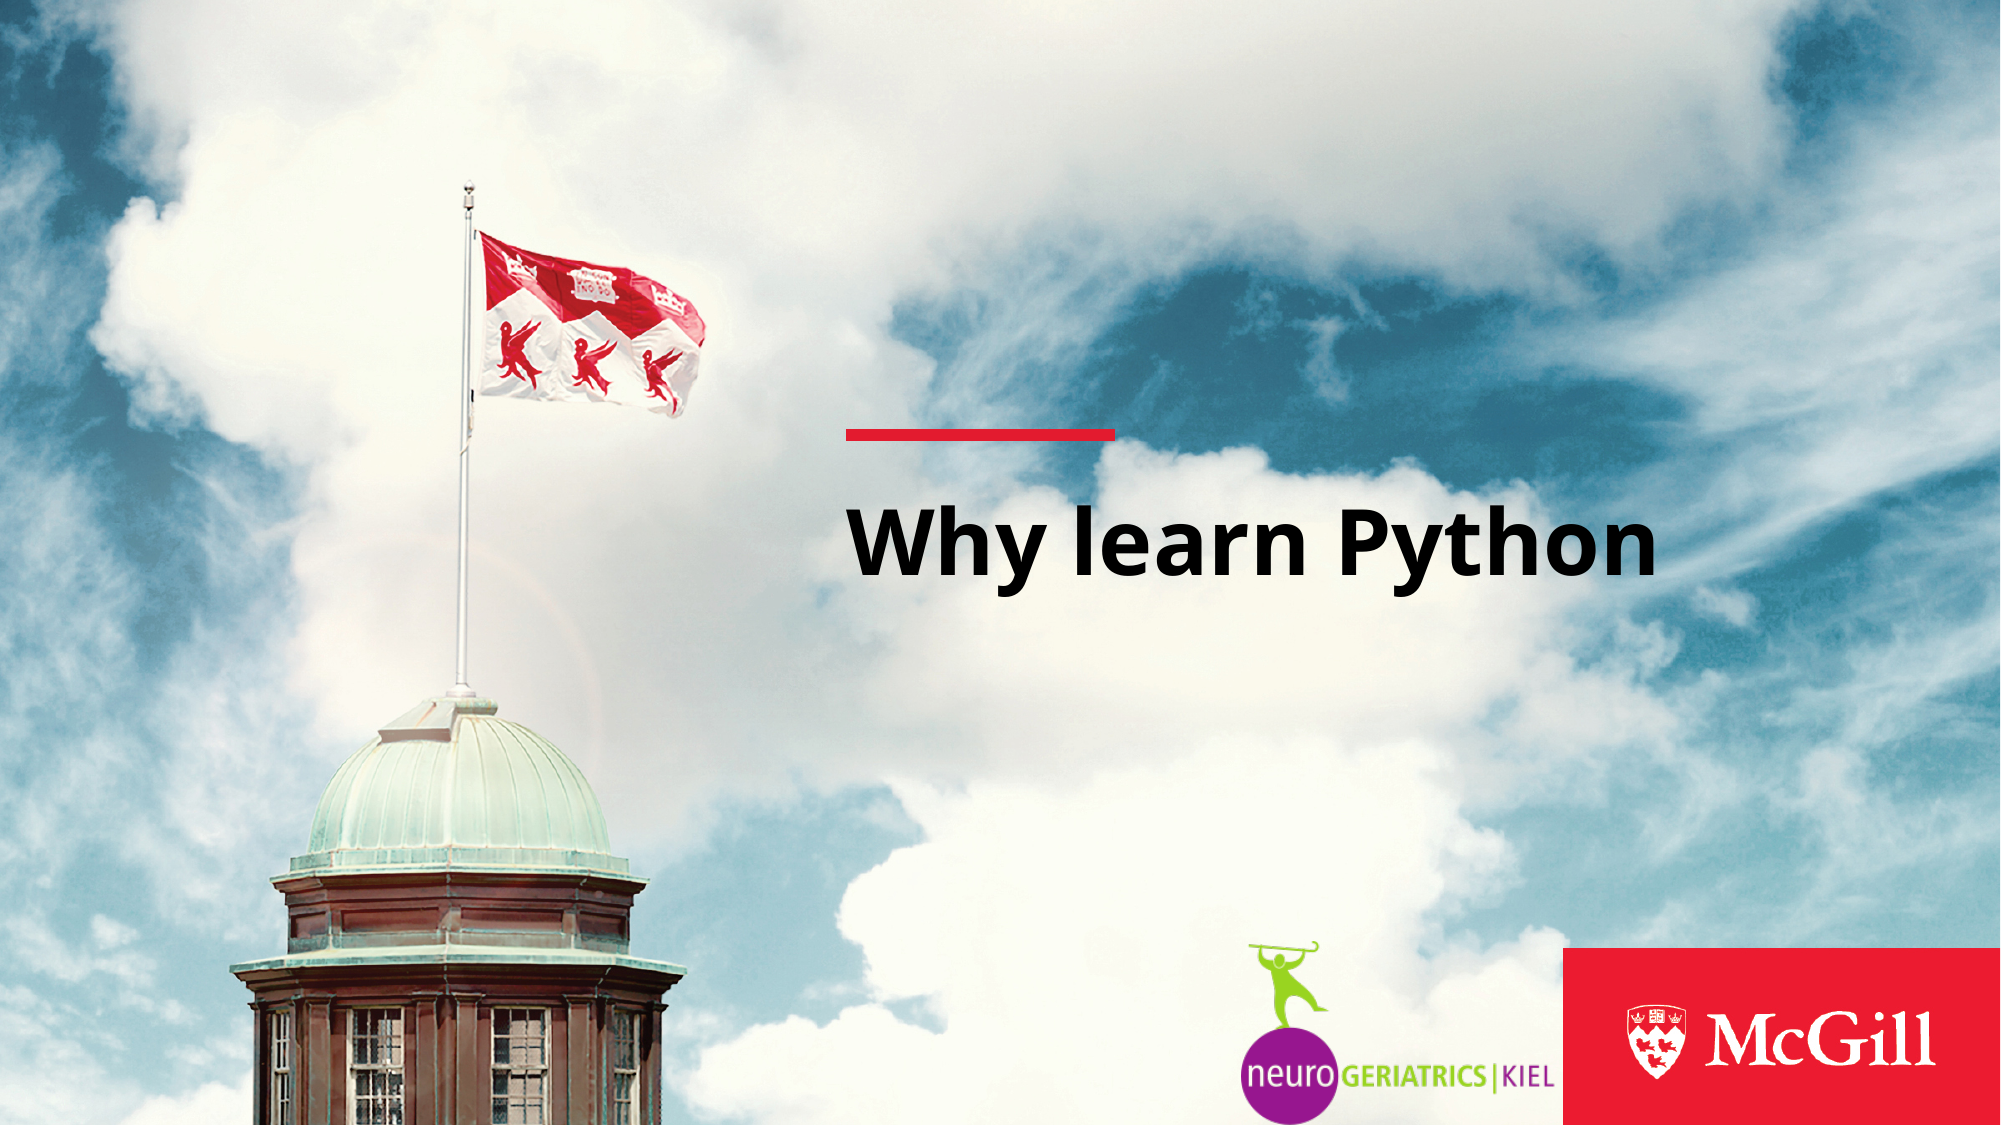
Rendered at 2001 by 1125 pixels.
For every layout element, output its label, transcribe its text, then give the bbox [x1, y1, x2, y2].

title Why learn Python [846, 496, 1952, 916]
picture [0, 0, 2001, 1125]
